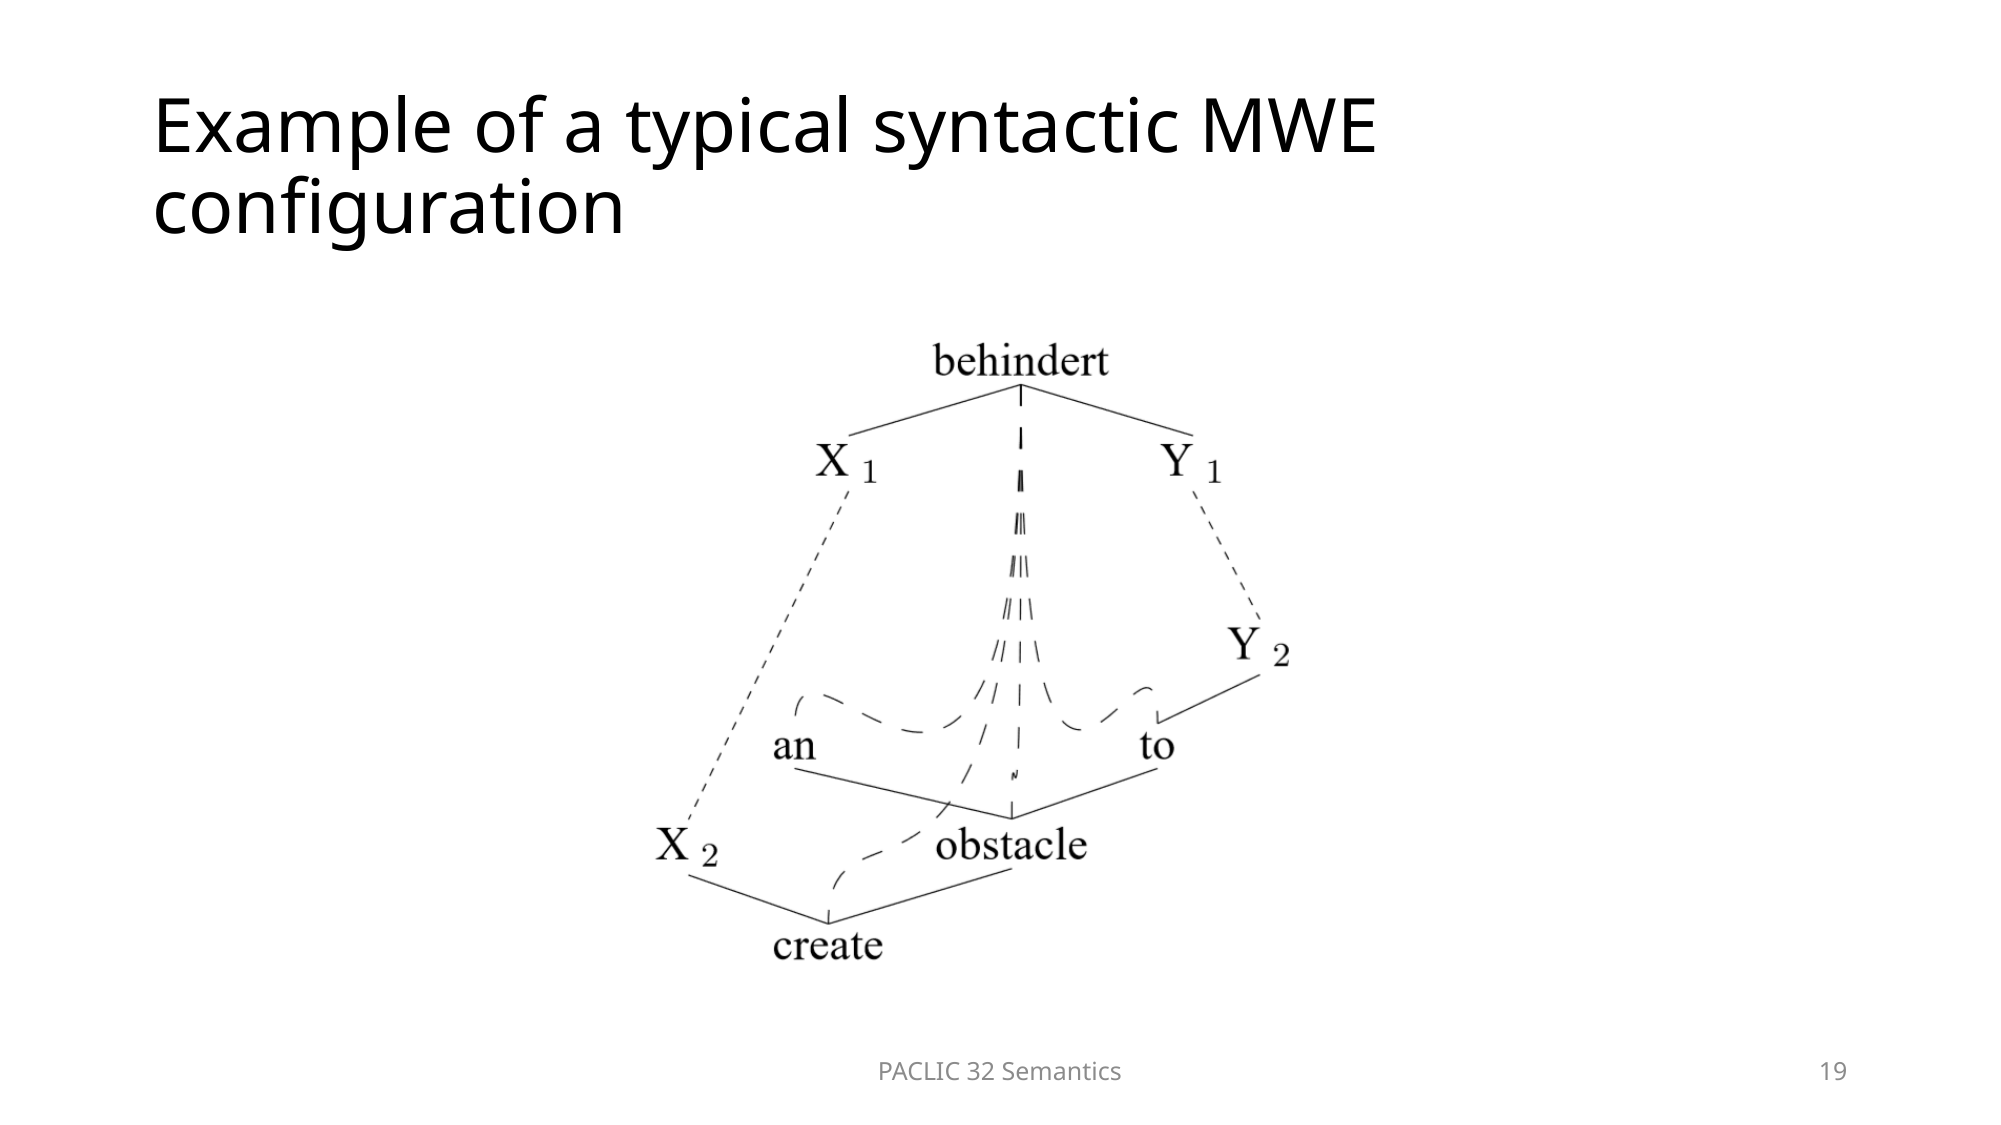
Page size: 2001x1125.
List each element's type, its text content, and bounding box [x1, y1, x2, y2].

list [604, 299, 1396, 1014]
footer PACLIC 32 Semantics [662, 1042, 1338, 1103]
title Example of a typical syntactic MWE configuration [137, 59, 1863, 278]
slide_number 19 [1412, 1042, 1863, 1103]
